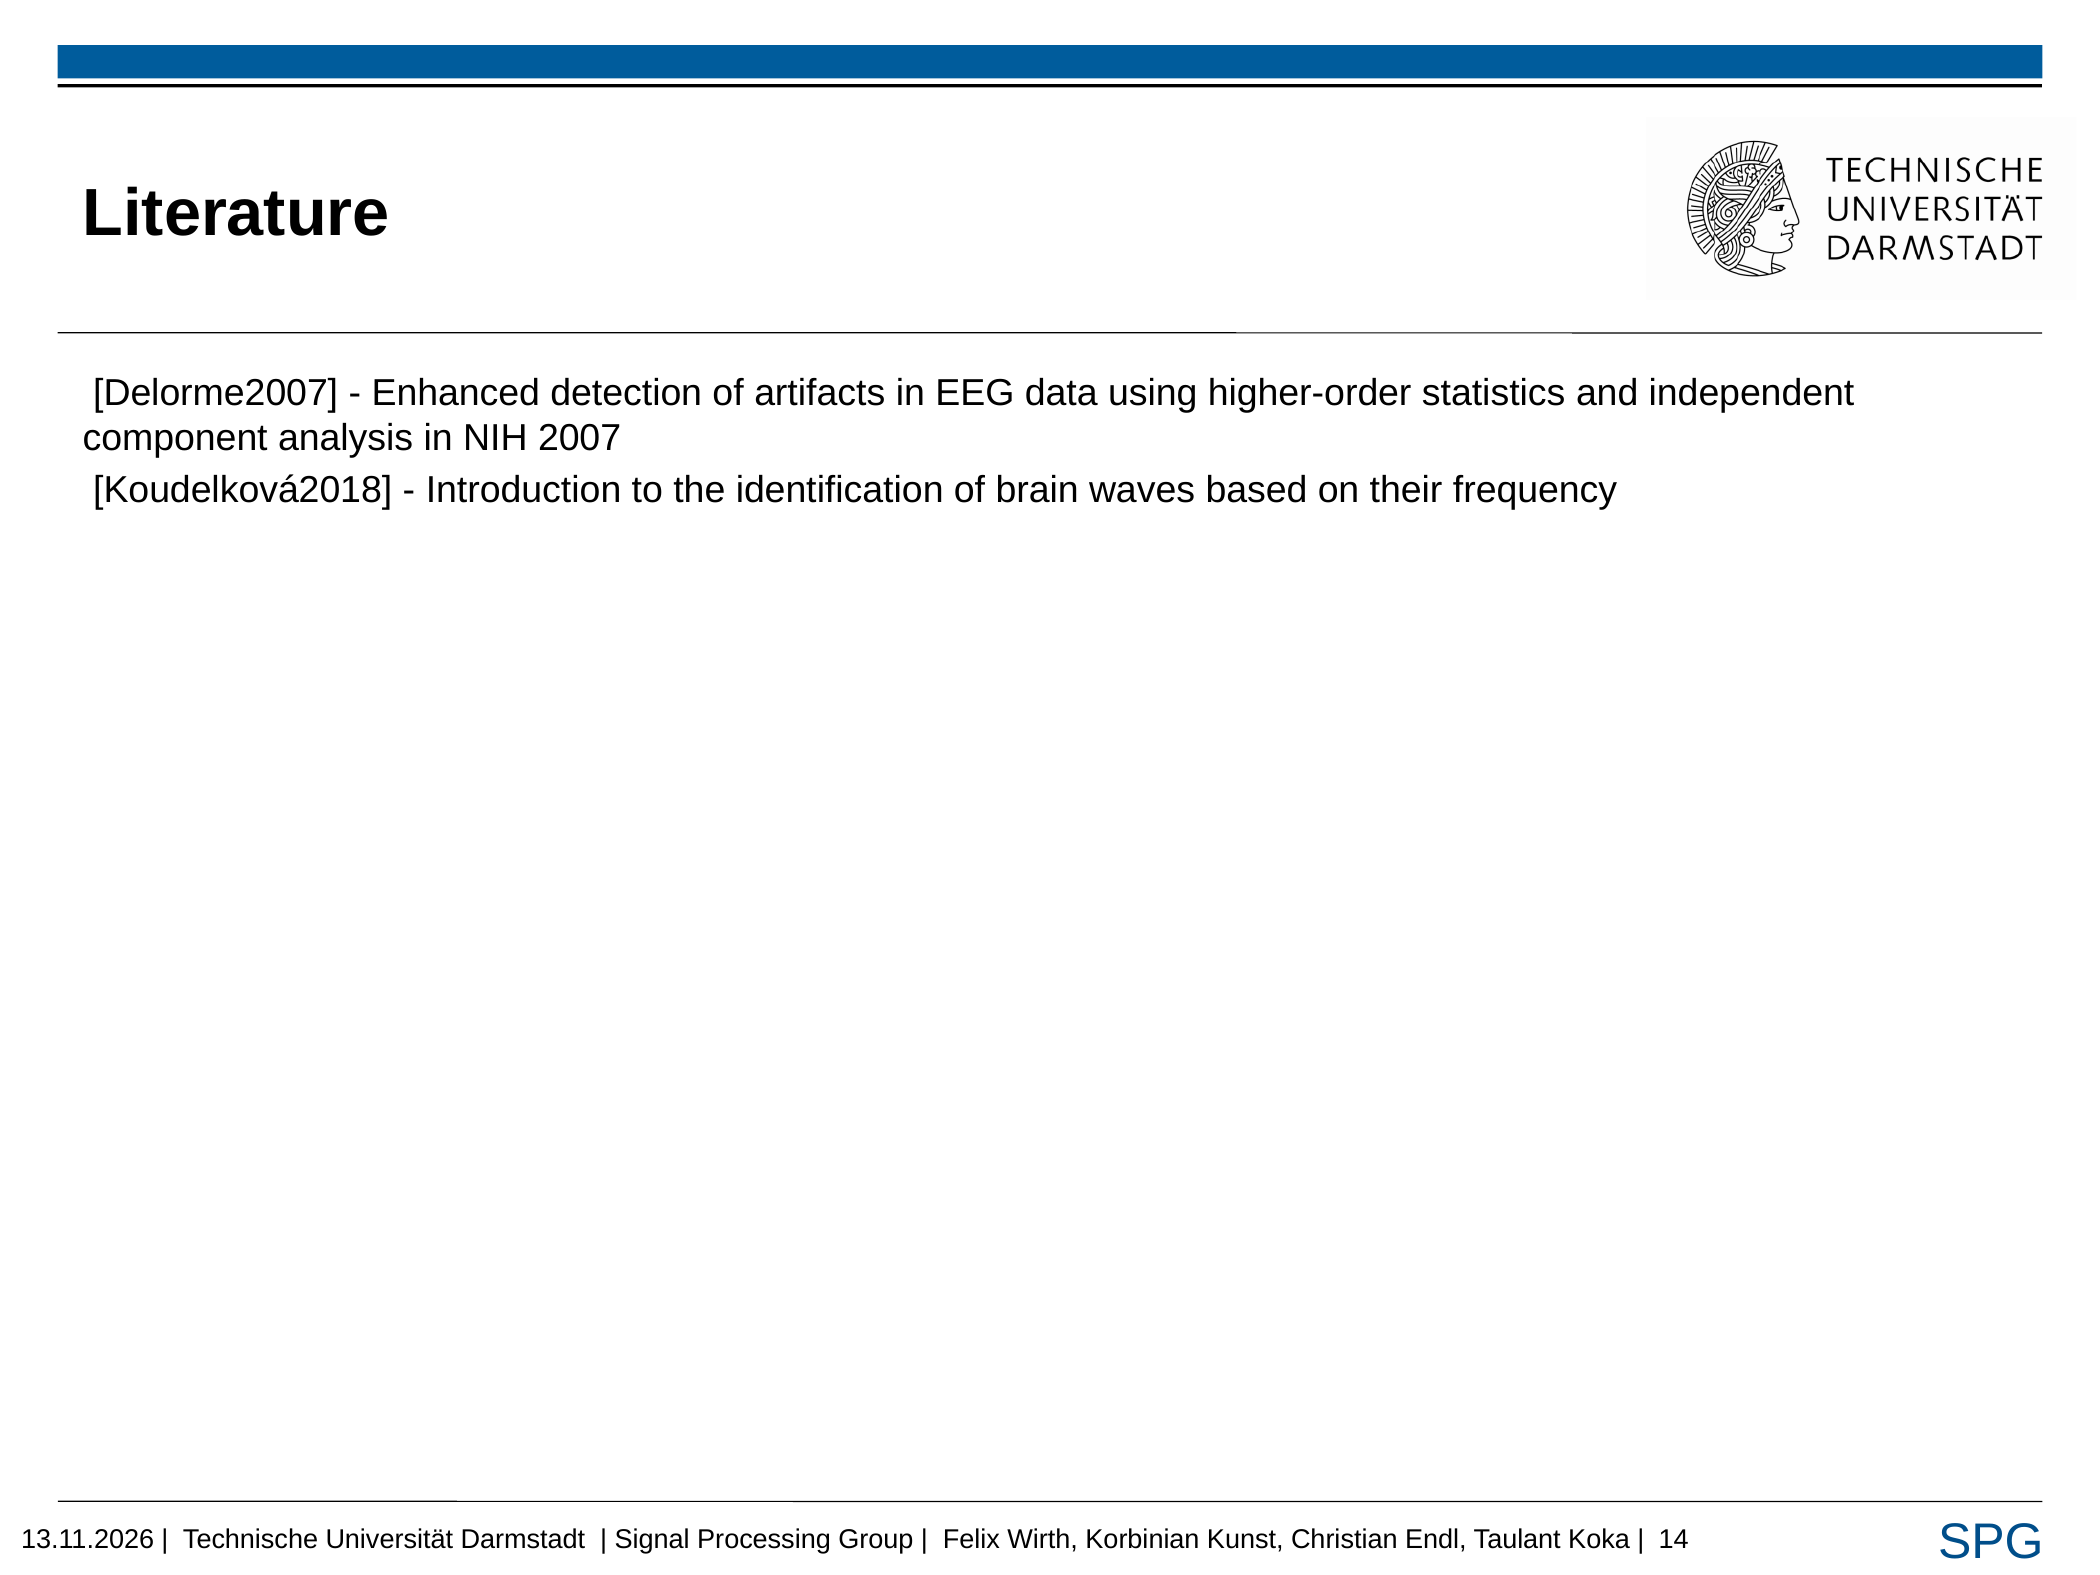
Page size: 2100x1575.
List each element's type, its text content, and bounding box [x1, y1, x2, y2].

title Literature [82, 112, 1662, 306]
picture [1662, 117, 2077, 300]
list [Delorme2007] - Enhanced detection of artifacts in EEG data using higher-order statistics and independent component analysis in NIH 2007 [Koudelková2018] - Introduction to the identification of brain waves based on their frequency [82, 367, 2018, 1449]
